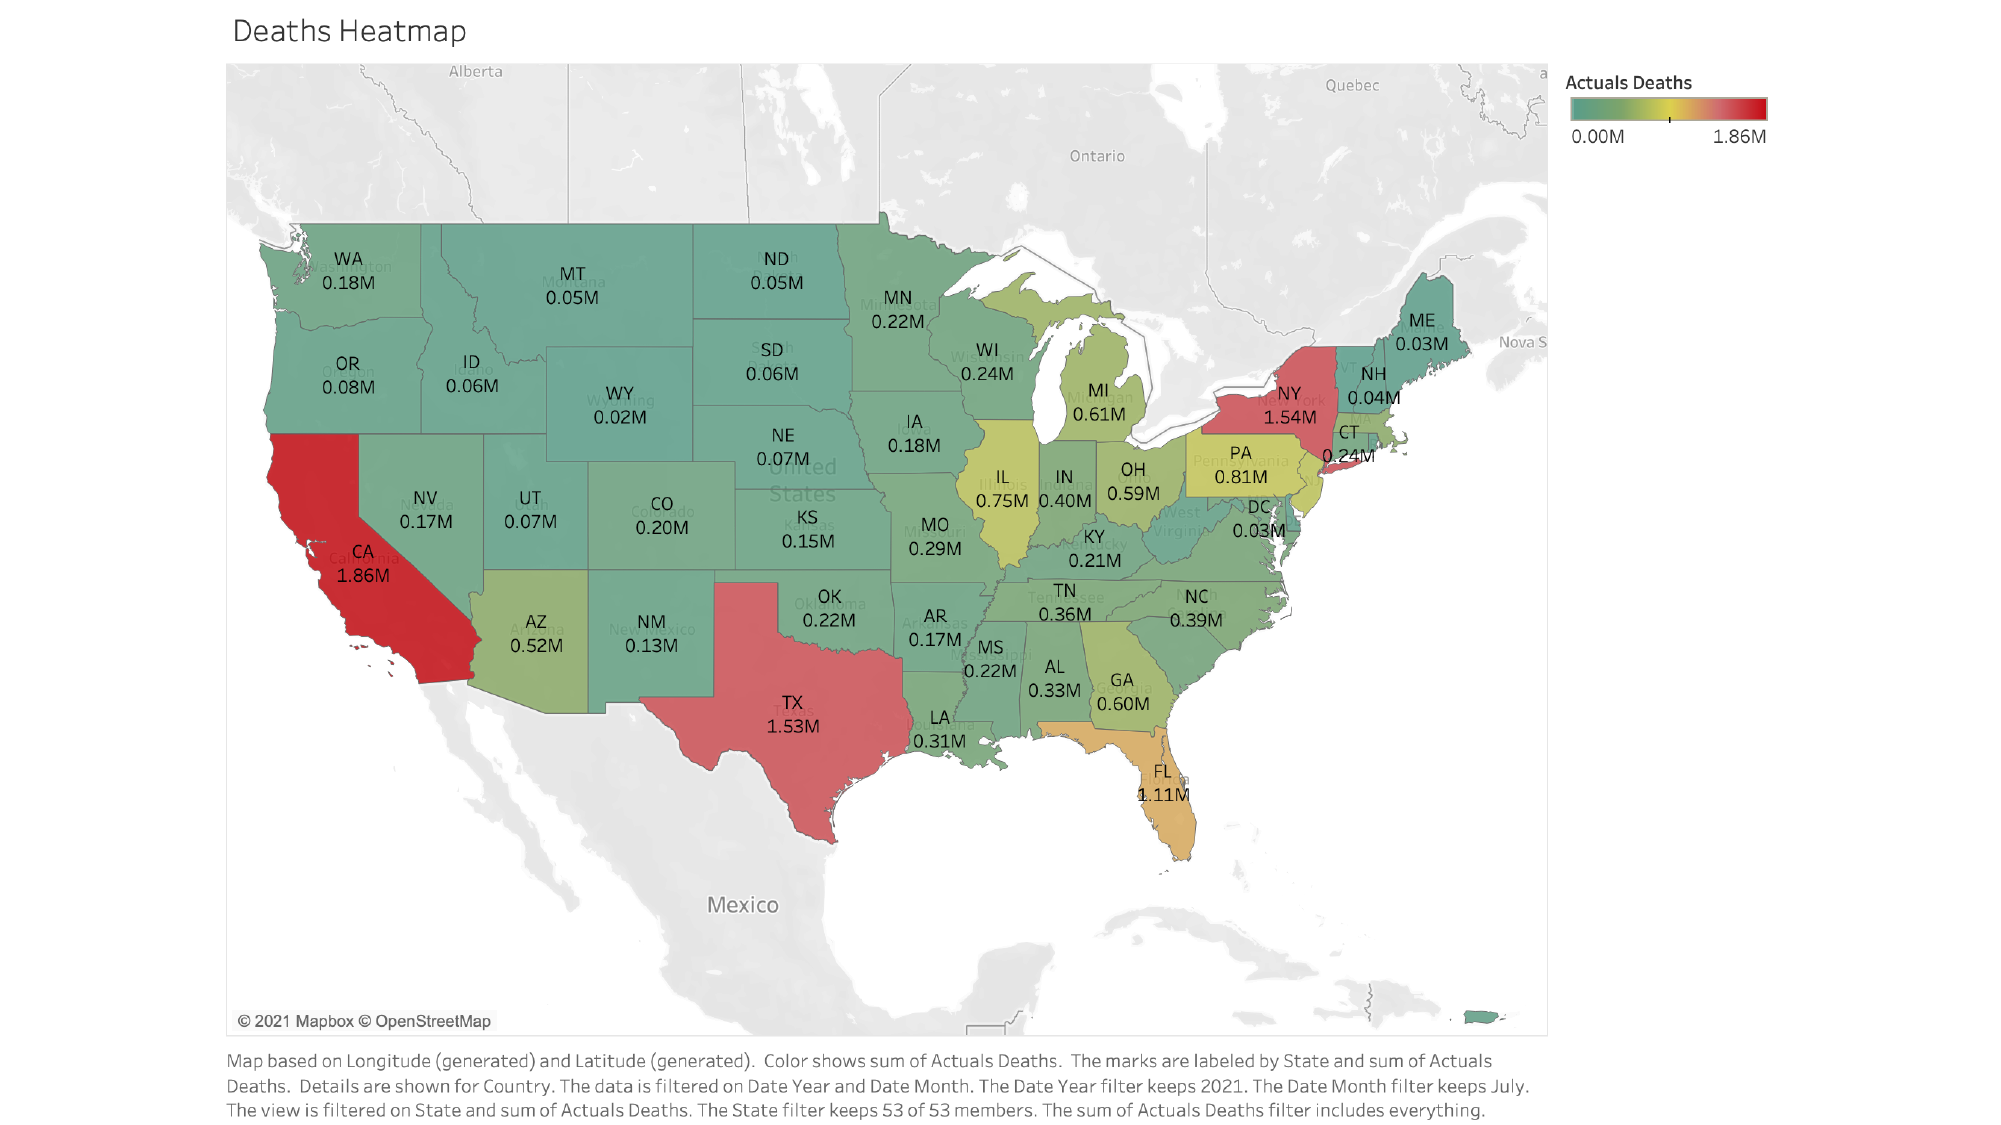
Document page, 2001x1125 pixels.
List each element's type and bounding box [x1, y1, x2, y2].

picture [226, 0, 1774, 1125]
